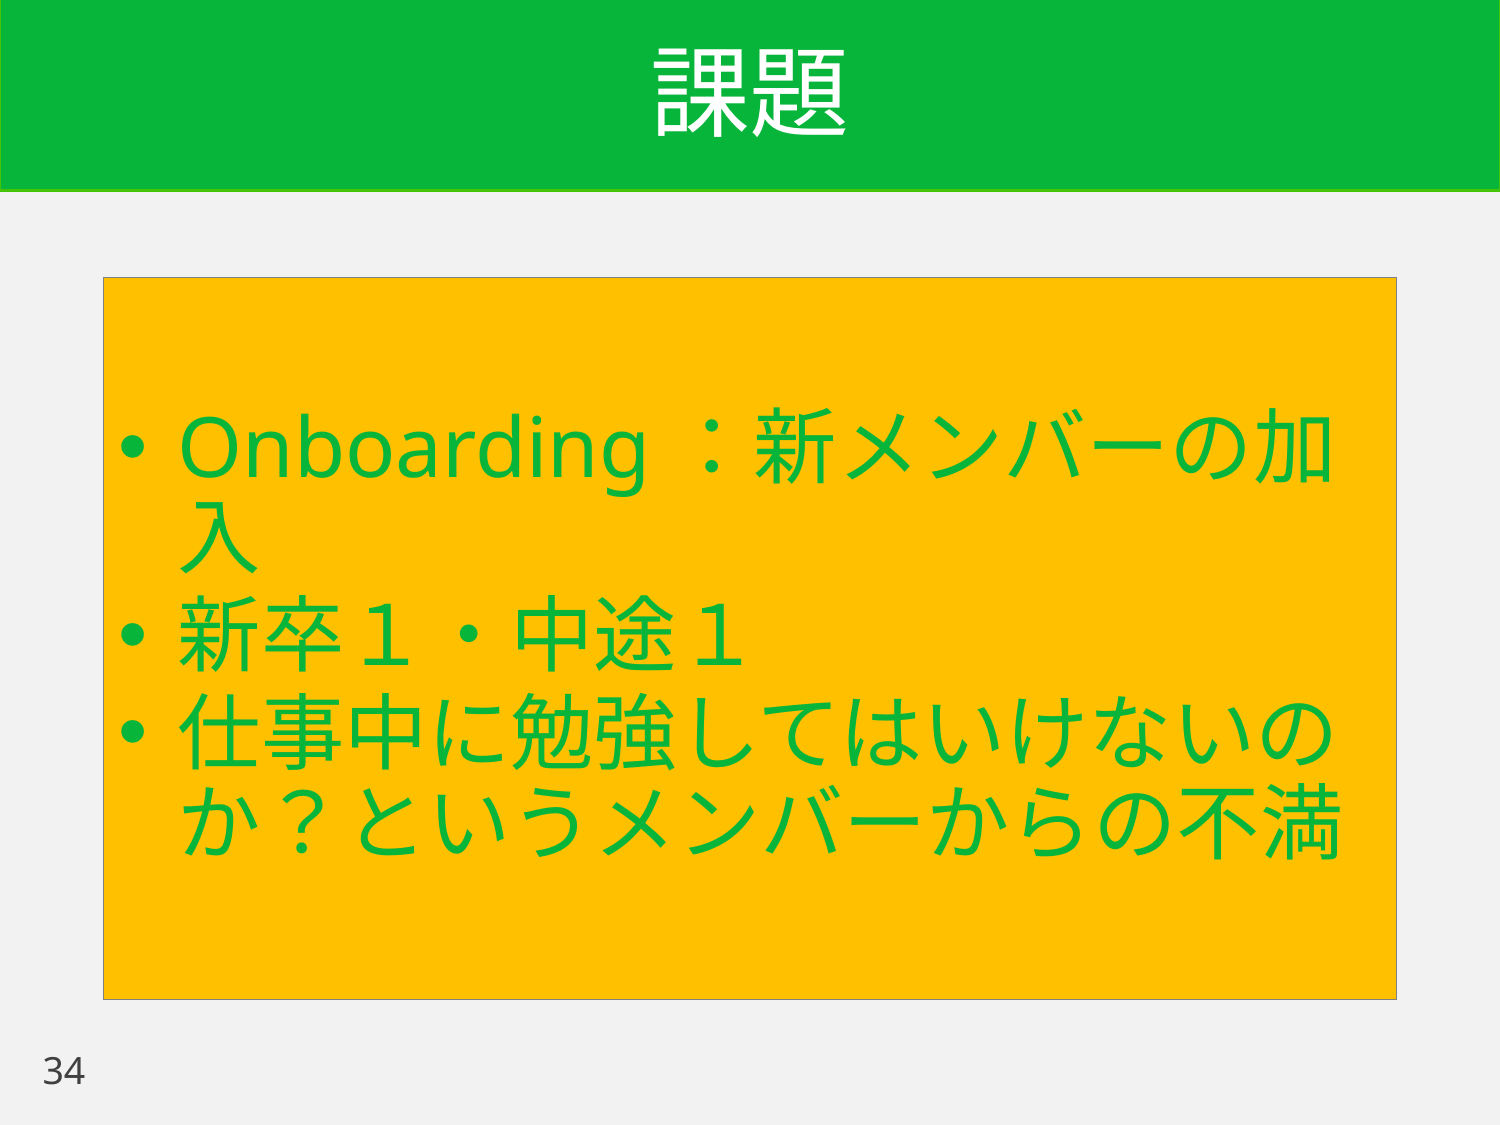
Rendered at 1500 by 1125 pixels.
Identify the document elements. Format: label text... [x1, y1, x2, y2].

slide_number 34 [27, 1042, 146, 1102]
title 課題 [0, 53, 1500, 140]
list Onboarding：新メンバーの加入 新卒１・中途１ 仕事中に勉強してはいけないのか？というメンバーからの不満 [103, 277, 1397, 1000]
